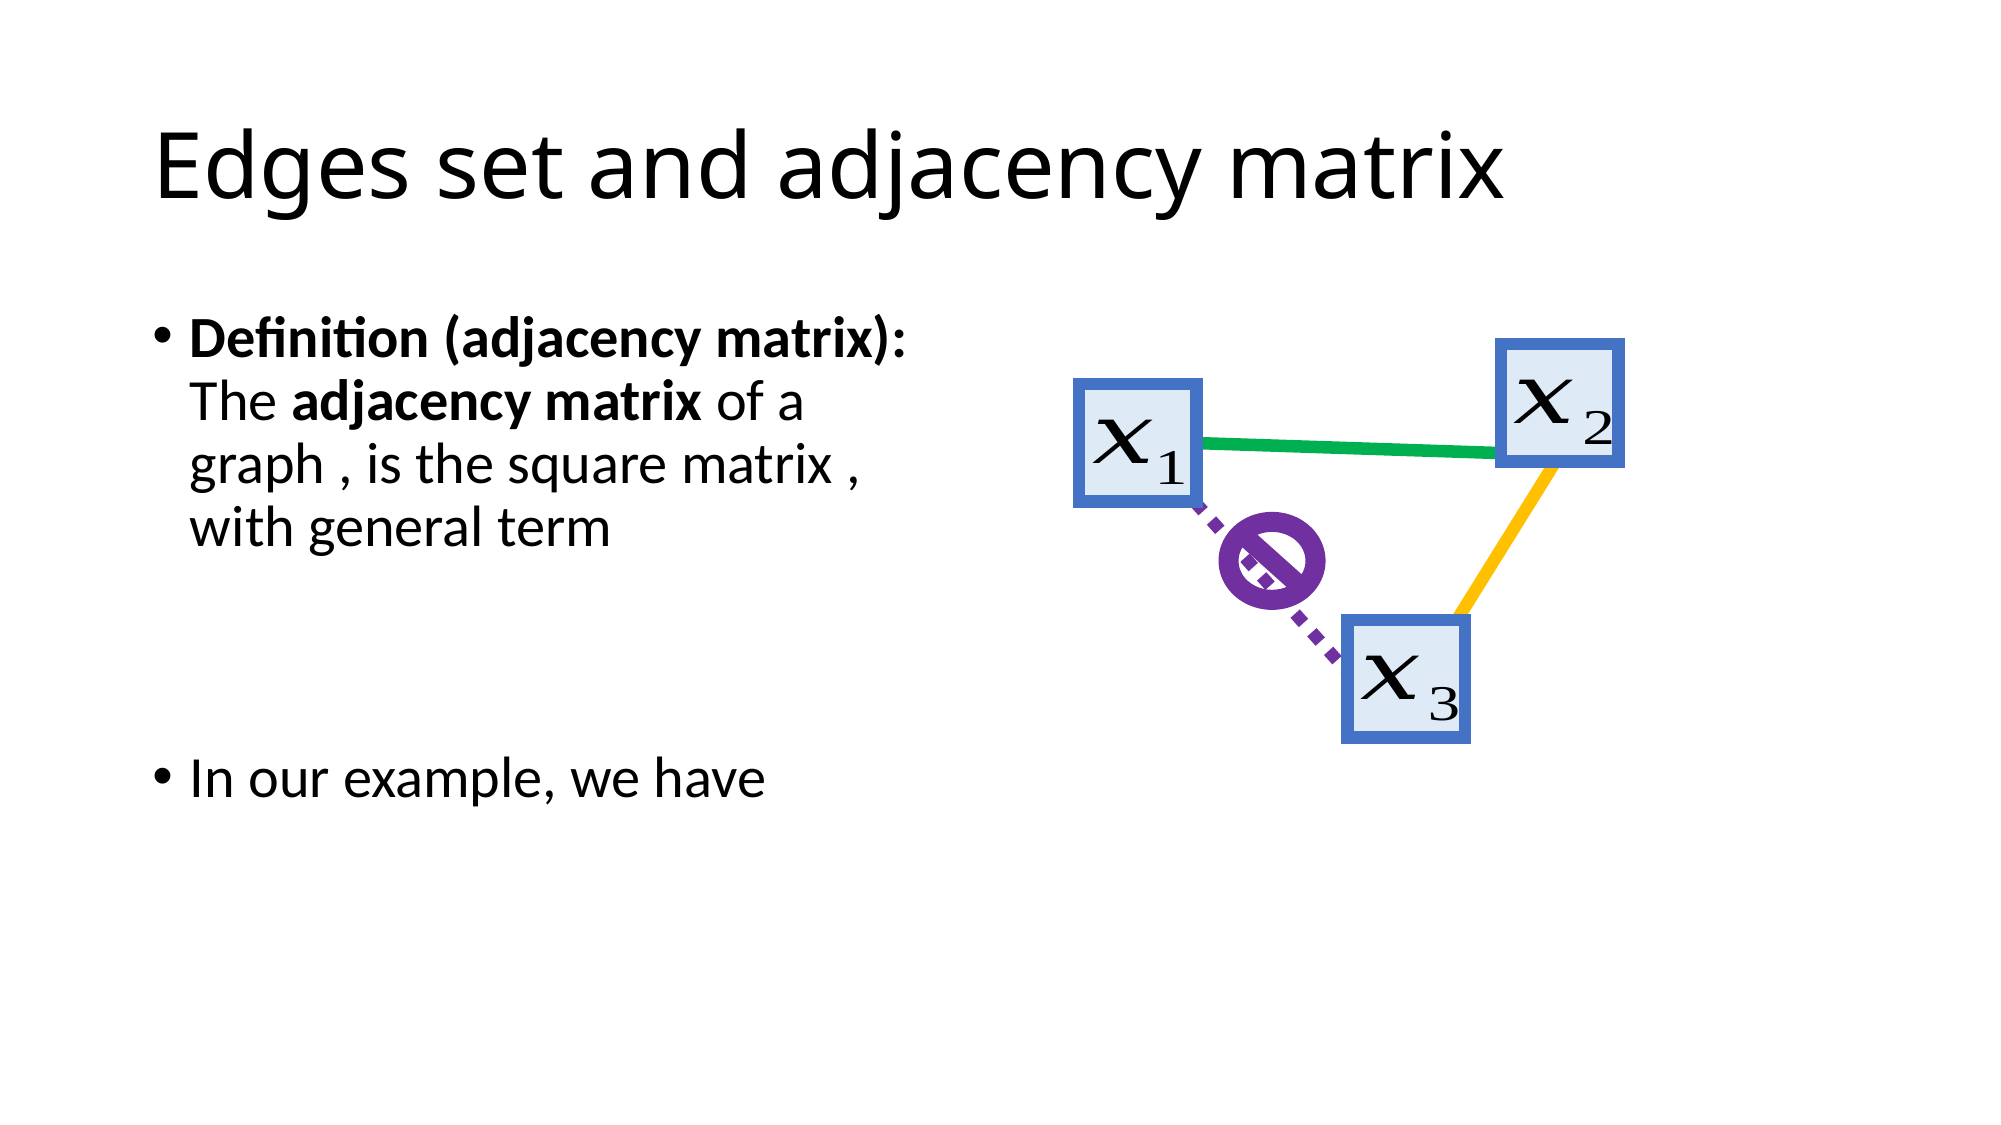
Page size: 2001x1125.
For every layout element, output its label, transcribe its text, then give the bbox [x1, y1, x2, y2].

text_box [1175, 480, 1370, 642]
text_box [1190, 402, 1508, 443]
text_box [1443, 455, 1560, 642]
title Edges set and adjacency matrix [137, 59, 1863, 278]
